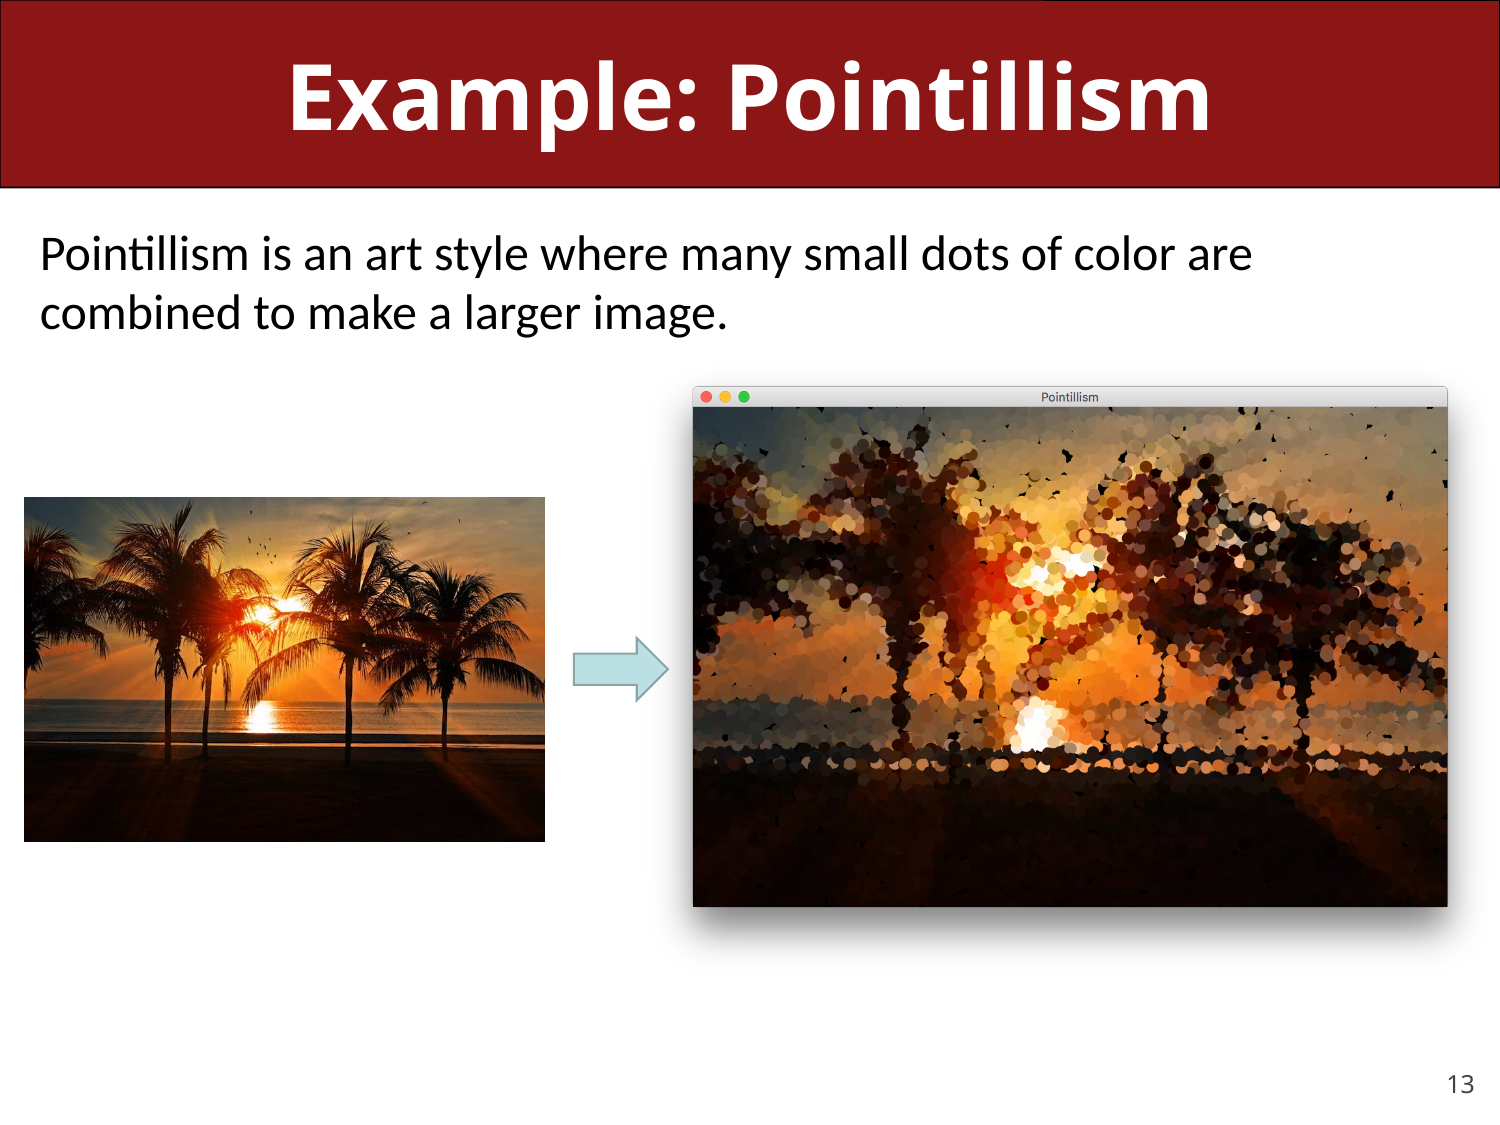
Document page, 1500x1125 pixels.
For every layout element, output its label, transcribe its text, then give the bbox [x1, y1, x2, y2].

picture [24, 496, 545, 842]
text_box [572, 635, 640, 703]
list Pointillism is an art style where many small dots of color are combined to make a larger image. [24, 212, 1475, 1063]
title Example: Pointillism [75, 0, 1425, 188]
picture [640, 356, 1500, 982]
